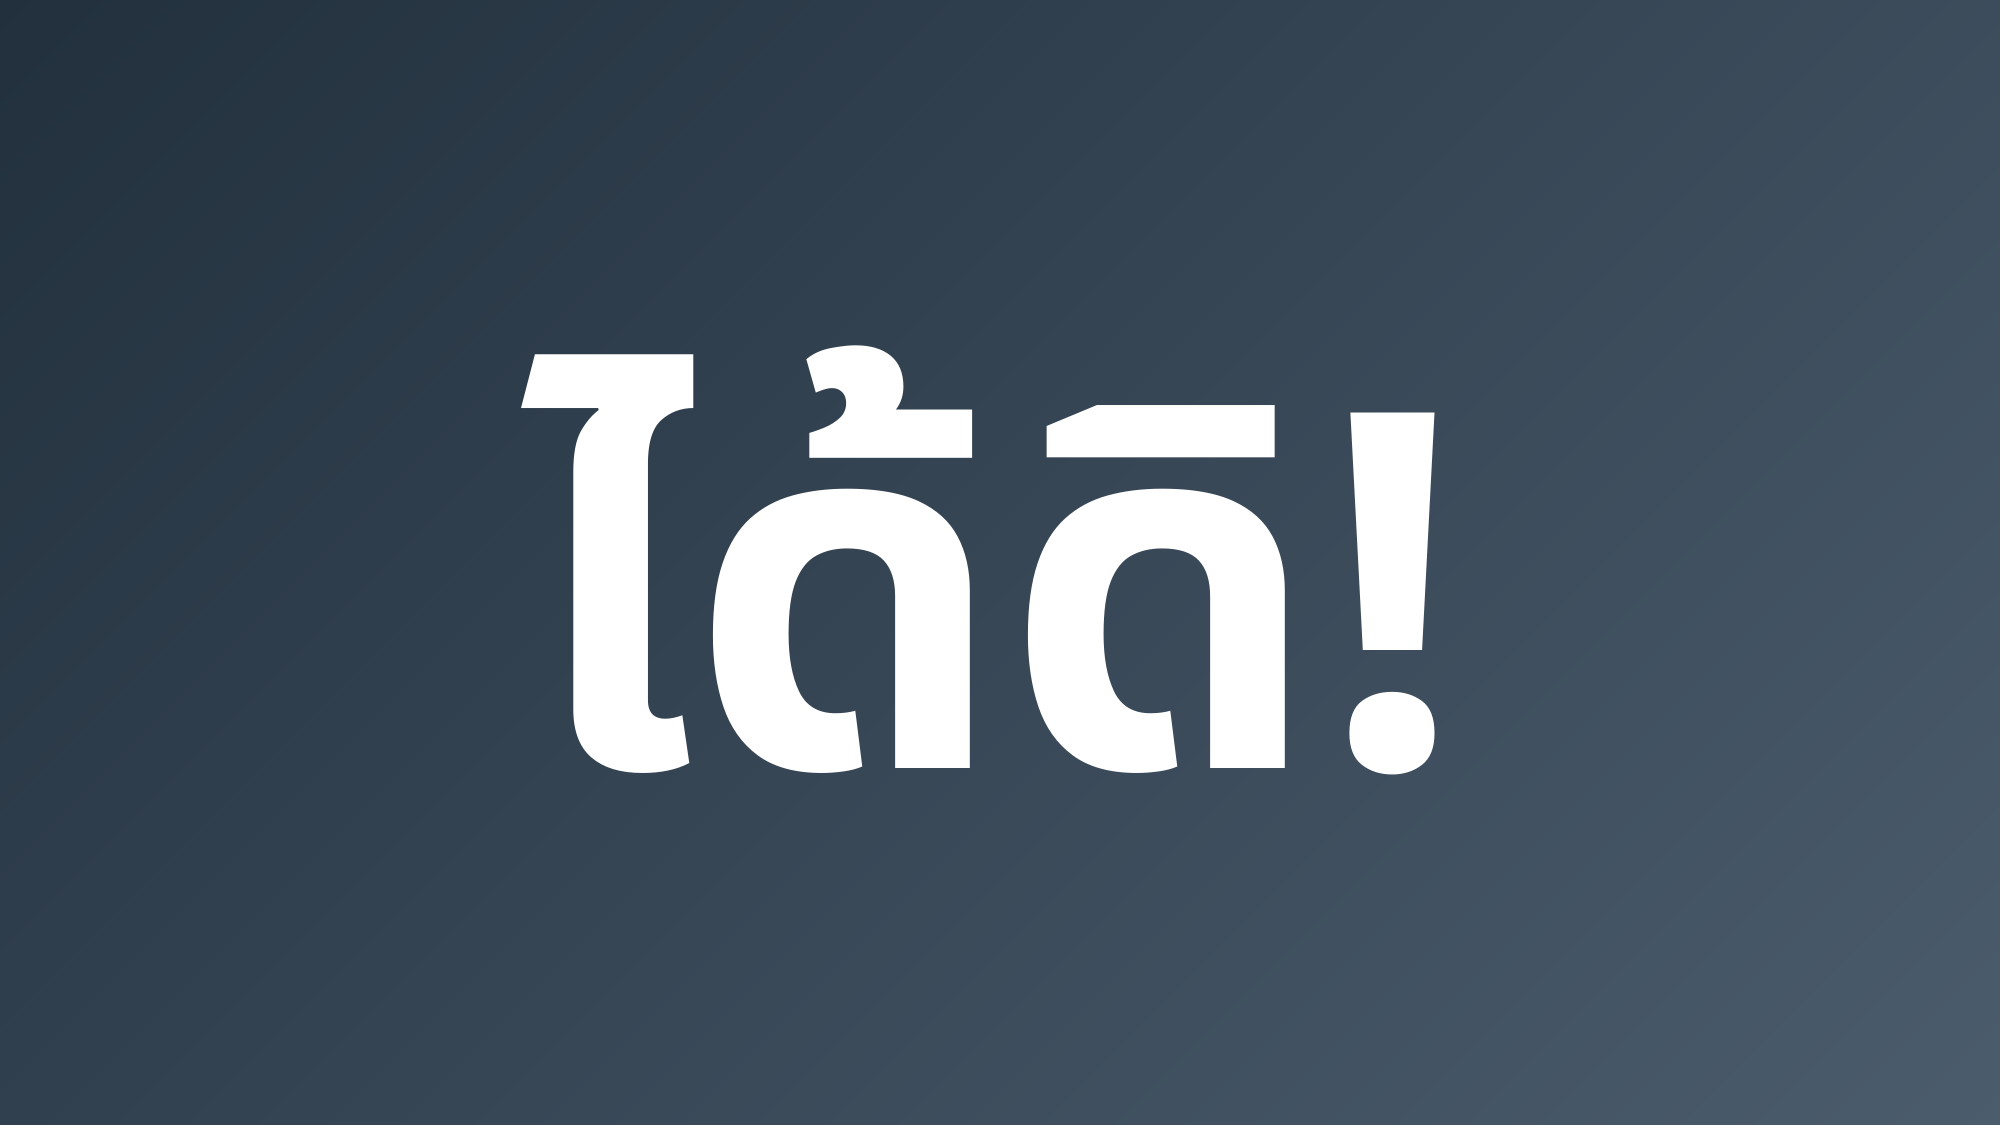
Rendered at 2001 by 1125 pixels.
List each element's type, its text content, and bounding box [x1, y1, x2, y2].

text_box ได้ดิ! [507, 263, 1479, 876]
